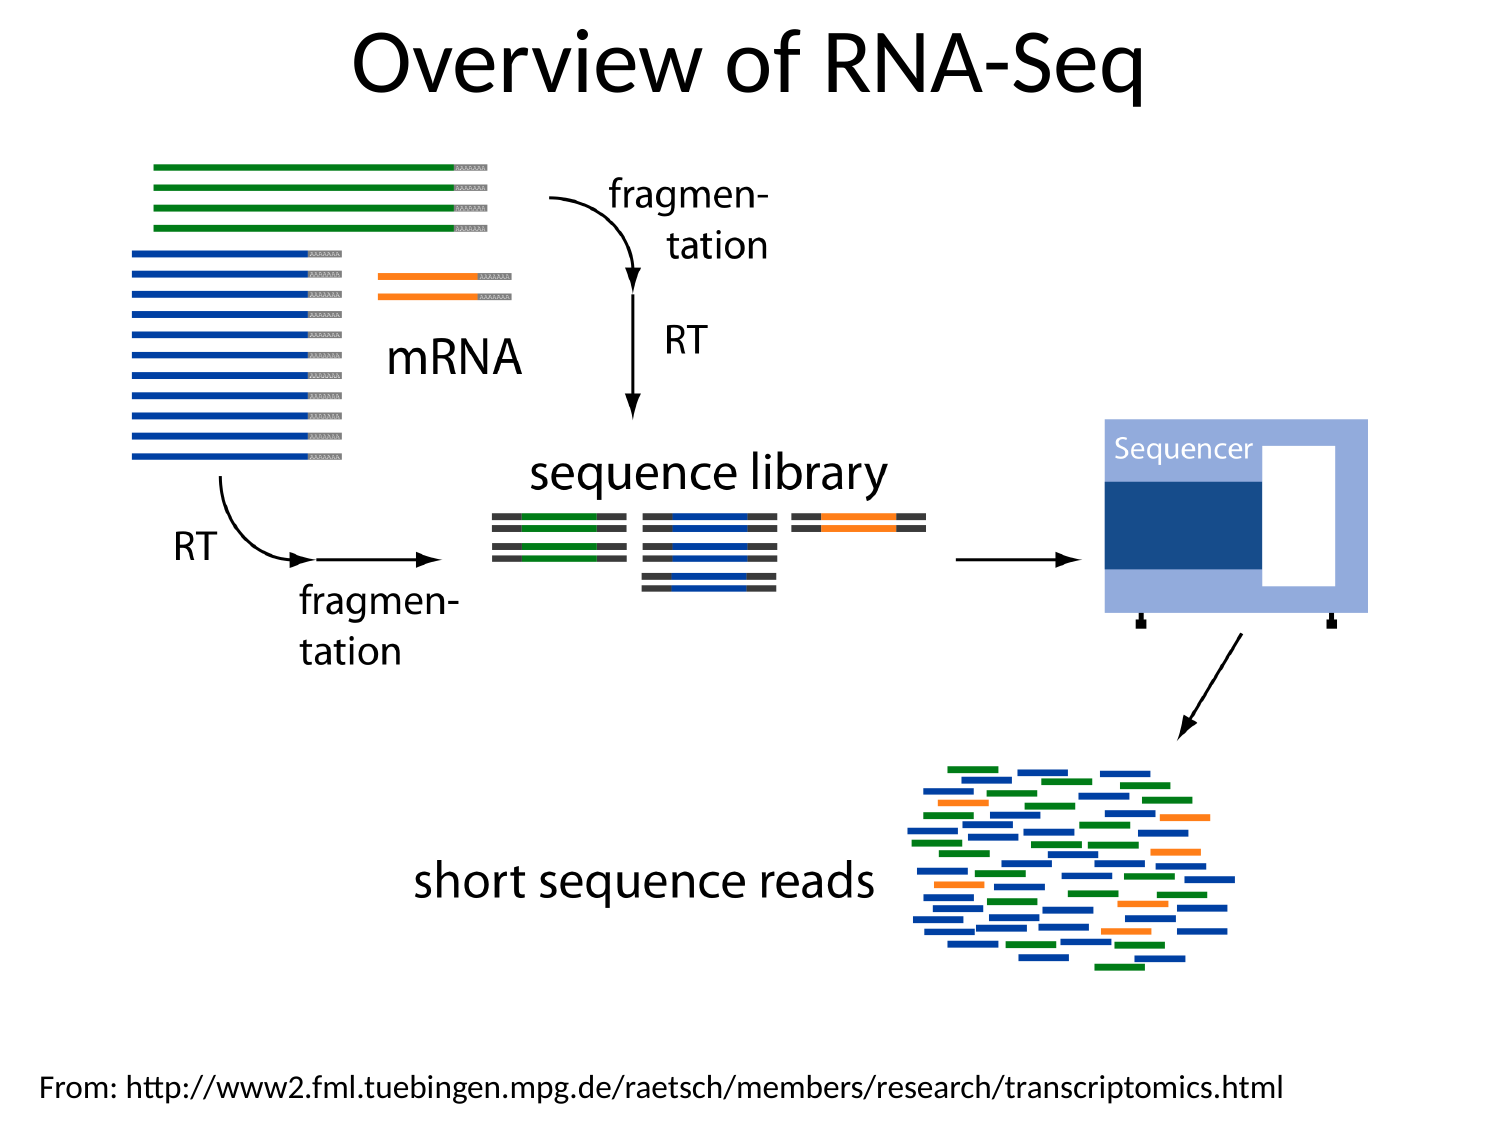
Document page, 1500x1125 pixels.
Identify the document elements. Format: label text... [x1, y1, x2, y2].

title Overview of RNA-Seq [75, 0, 1425, 150]
text_box From: http://www2.fml.tuebingen.mpg.de/raetsch/members/research/transcriptomics.html [24, 1057, 1301, 1113]
picture [122, 154, 1381, 993]
